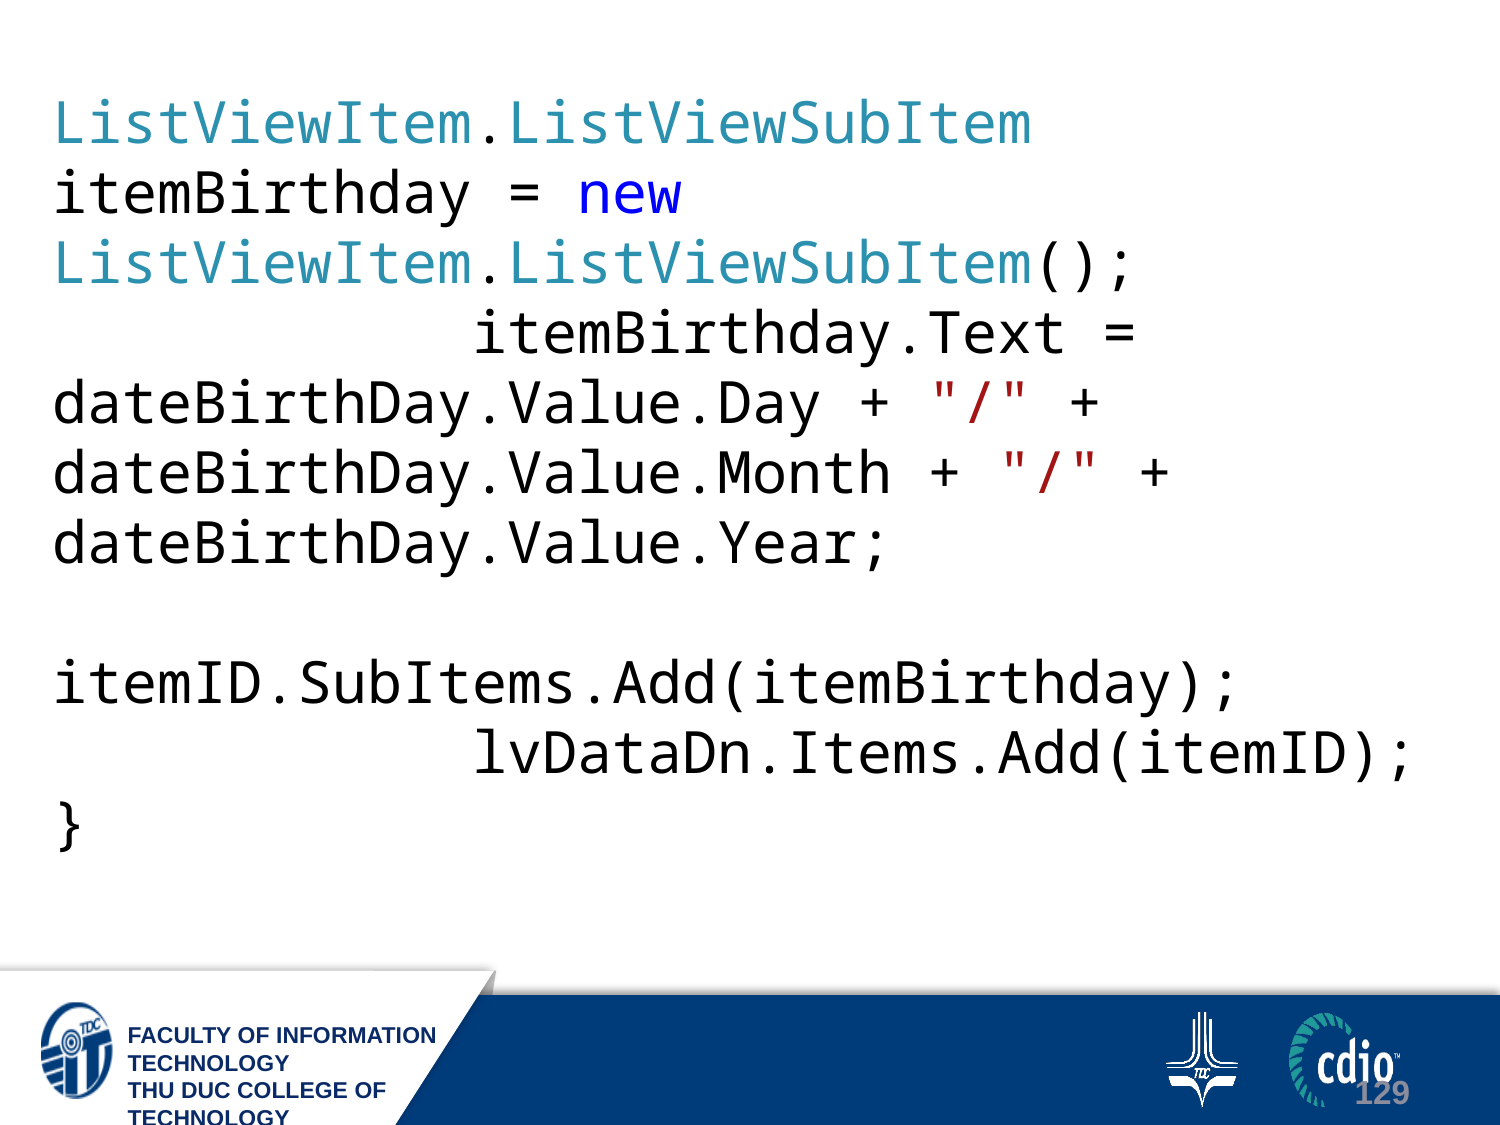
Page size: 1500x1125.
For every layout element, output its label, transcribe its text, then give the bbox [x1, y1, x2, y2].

picture [163, 1090, 170, 1096]
picture [1289, 1013, 1400, 1060]
text_box ListViewItem.ListViewSubItem itemBirthday = new ListViewItem.ListViewSubItem(); itemBirthday.Text = dateBirthDay.Value.Day + "/" + dateBirthDay.Value.Month + "/" + dateBirthDay.Value.Year; itemID.SubItems.Add(itemBirthday); lvDataDn.Items.Add(itemID); } [37, 78, 1488, 863]
picture [257, 1090, 266, 1096]
picture [41, 1001, 340, 1099]
slide_number 129 [1074, 1060, 1425, 1121]
picture [1166, 1012, 1238, 1060]
picture [318, 1090, 327, 1096]
picture [202, 1090, 209, 1096]
